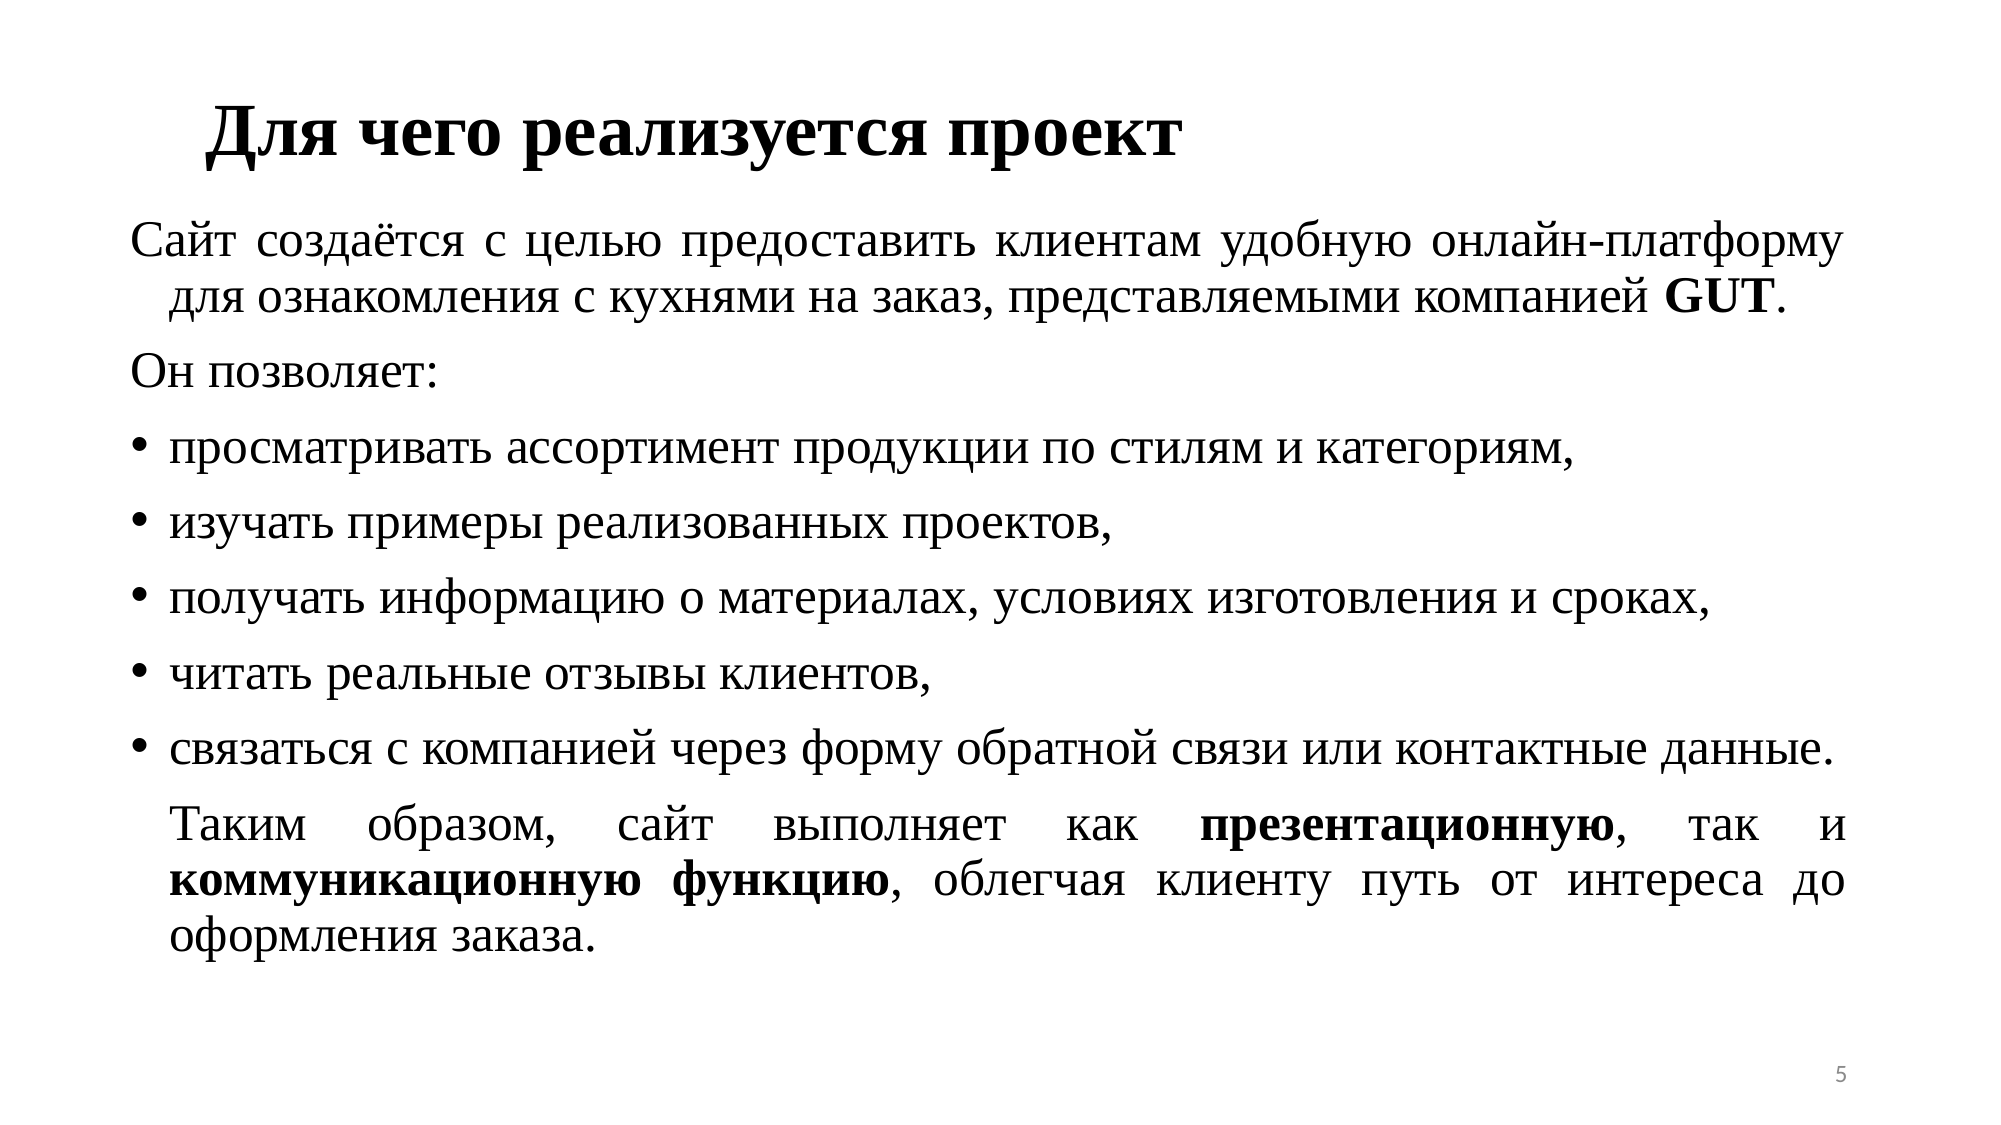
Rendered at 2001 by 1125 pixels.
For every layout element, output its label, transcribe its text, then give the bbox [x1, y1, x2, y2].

slide_number 5 [1412, 1042, 1863, 1103]
title Для чего реализуется проект [190, 22, 1841, 204]
list Сайт создаётся с целью предоставить клиентам удобную онлайн-платформу для ознакомления с кухнями на заказ, представляемыми компанией GUT. Он позволяет: просматривать ассортимент продукции по стилям и категориям, изучать примеры реализованных проектов, получать информацию о материалах, условиях изготовления и сроках, читать реальные отзывы клиентов, связаться с компанией через форму обратной связи или контактные данные. Таким образом, сайт выполняет как презентационную, так и коммуникационную функцию, облегчая клиенту путь от интереса до оформления заказа. [115, 204, 1863, 1014]
